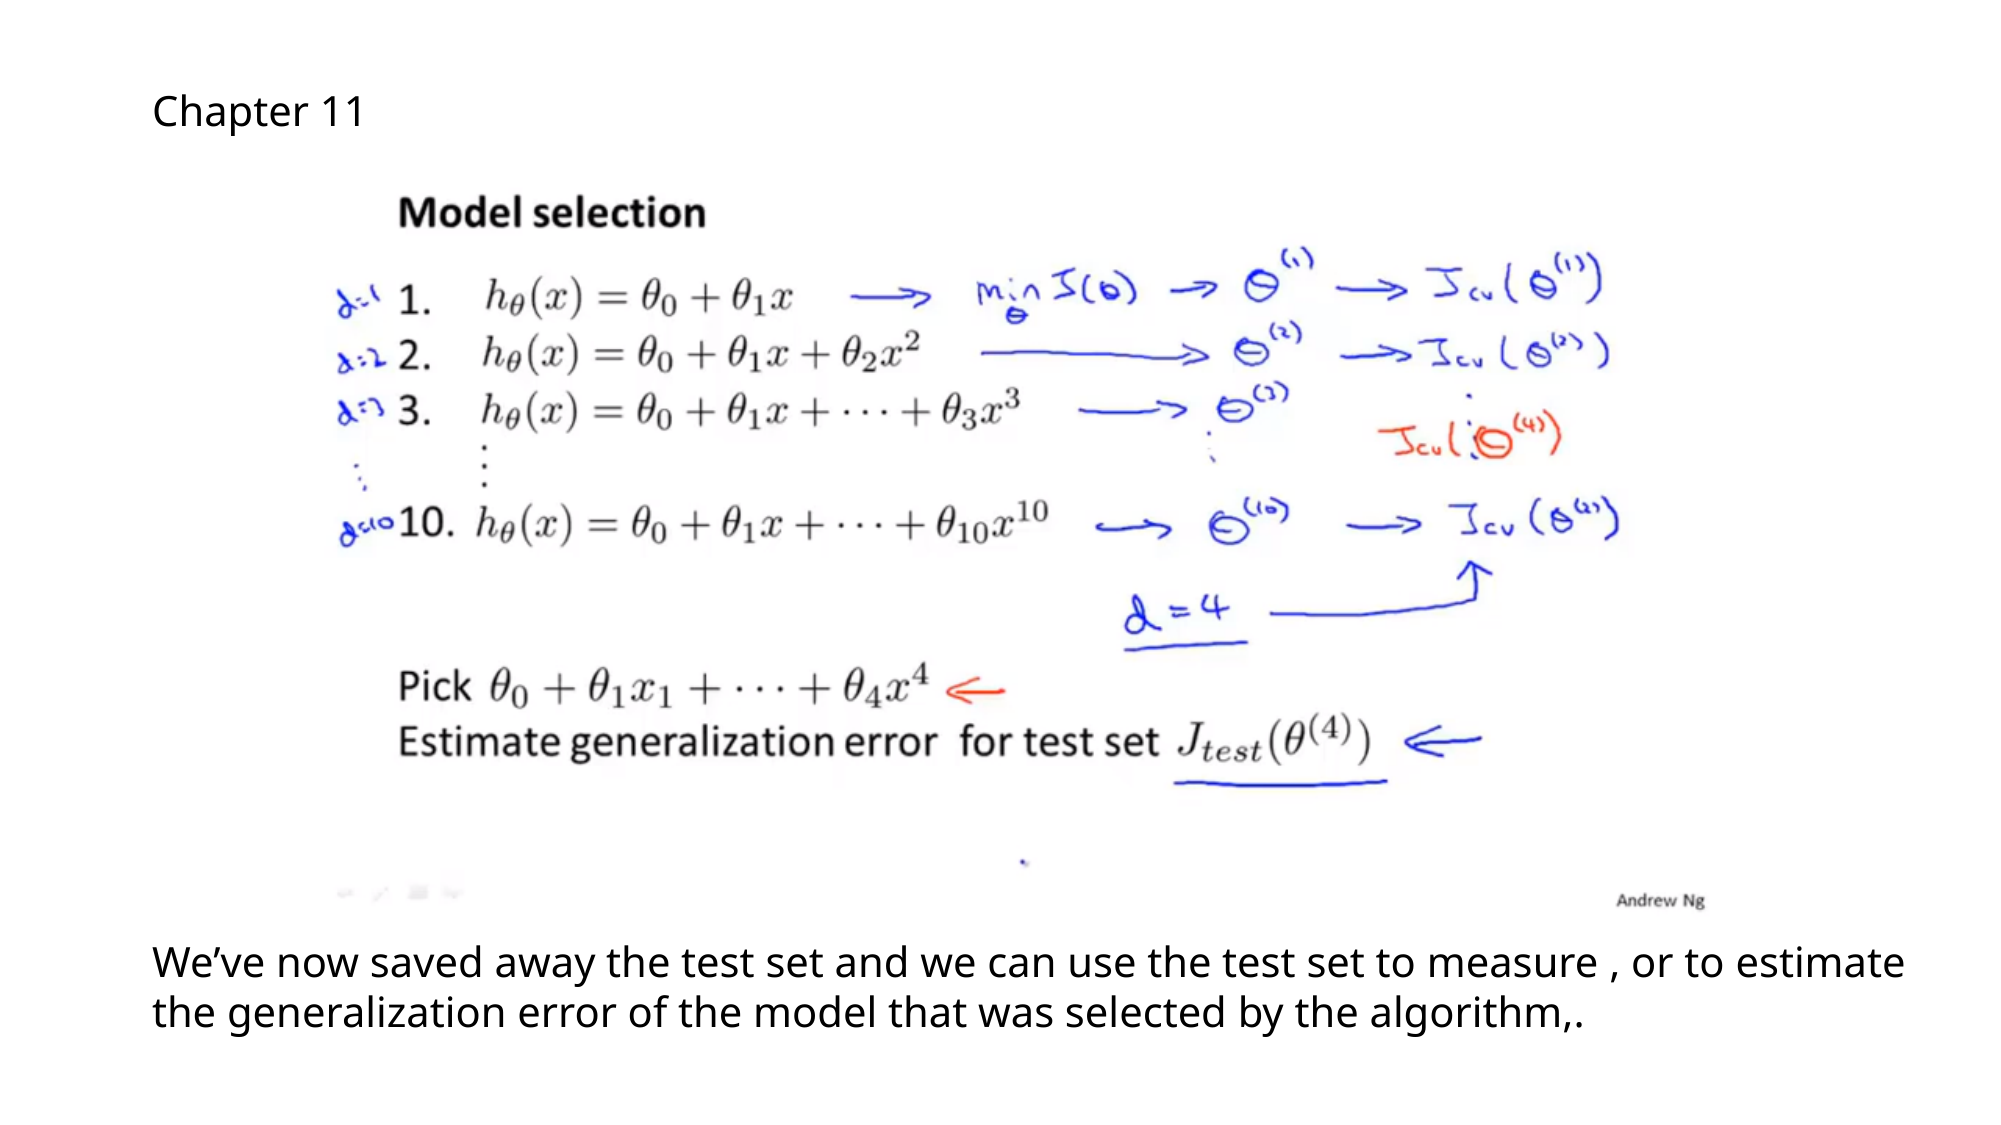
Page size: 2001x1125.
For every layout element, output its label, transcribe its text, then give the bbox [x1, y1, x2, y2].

text_box Chapter 11 We’ve now saved away the test set and we can use the test set to measure , or to estimate the generalization error of the model that was selected by the algorithm,. [137, 77, 1926, 1043]
picture [272, 135, 1791, 924]
